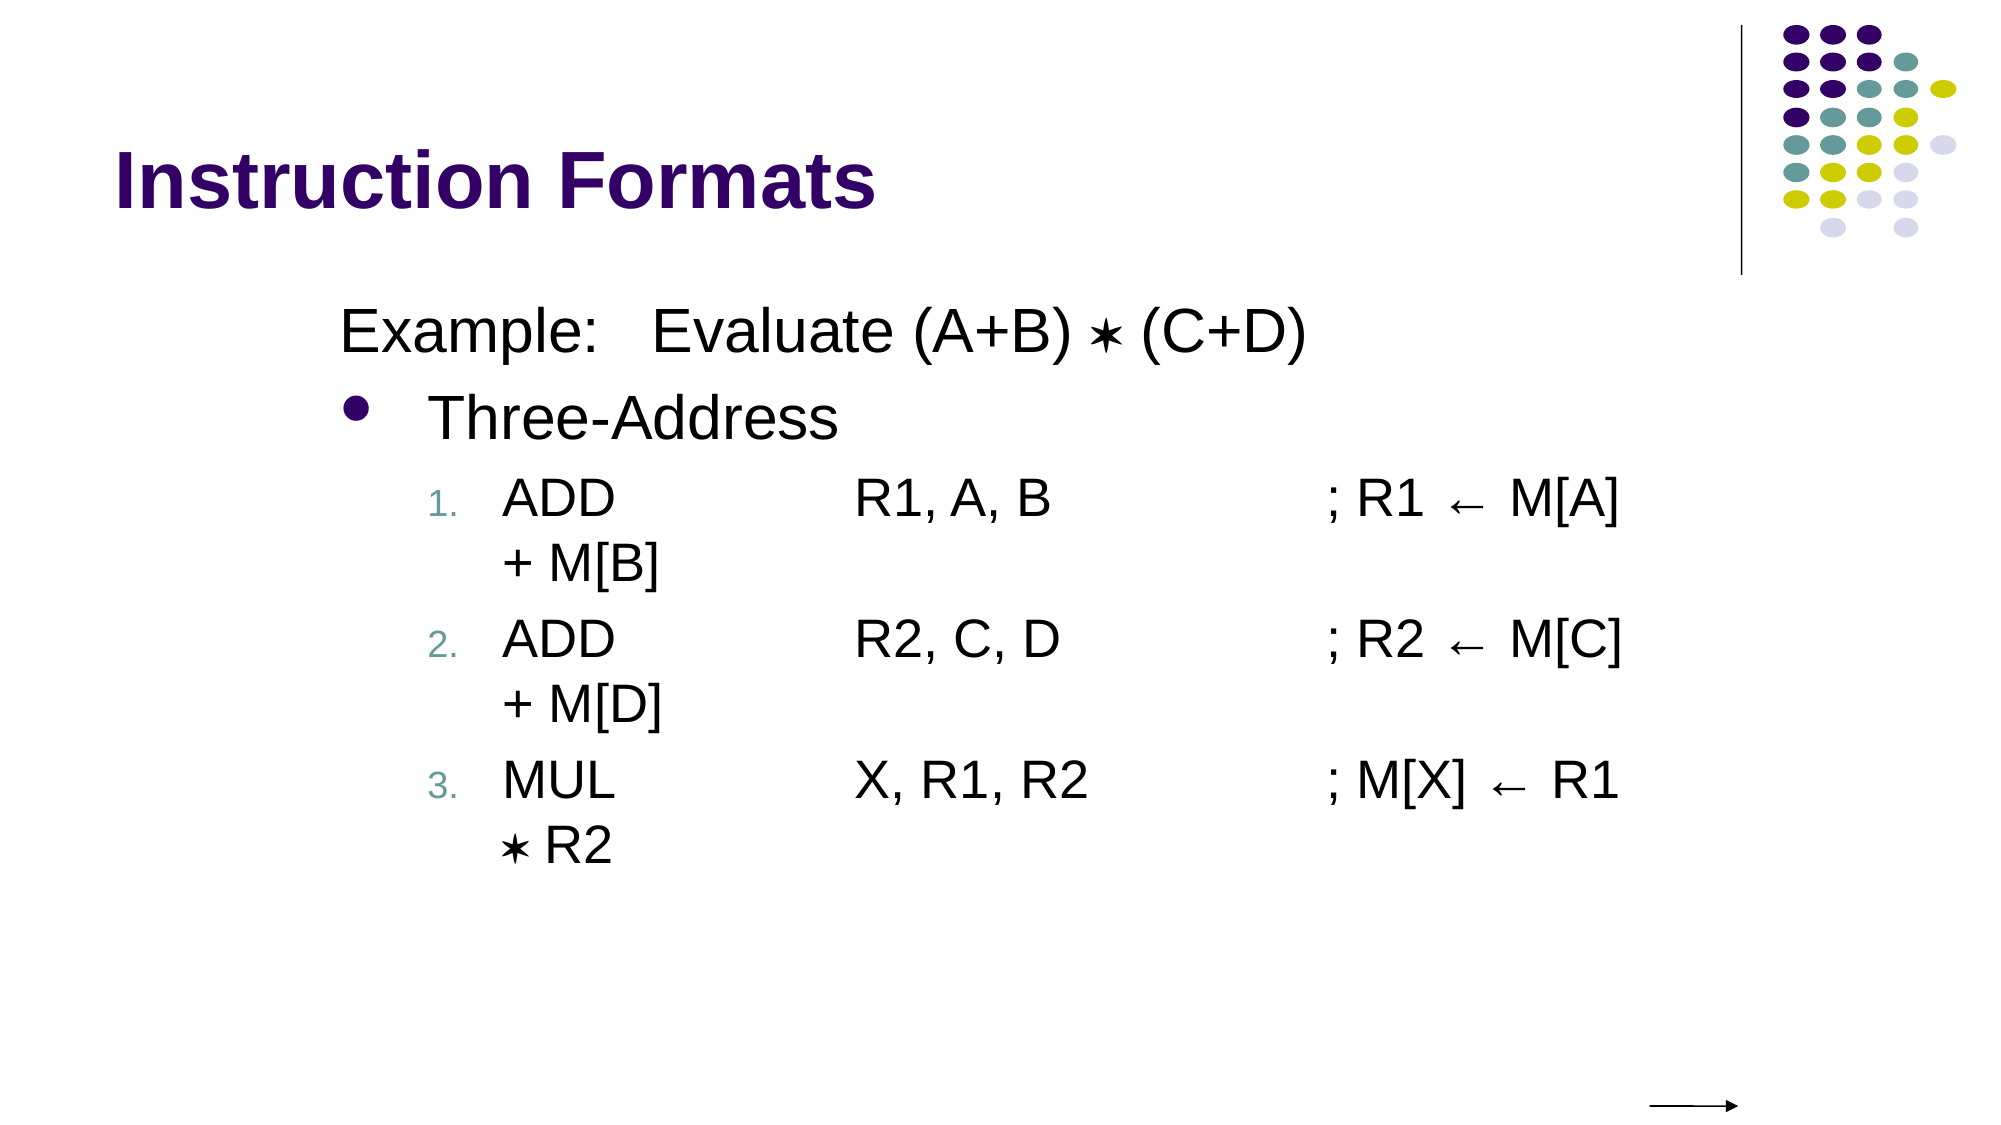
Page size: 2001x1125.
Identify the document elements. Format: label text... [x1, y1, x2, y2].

title Instruction Formats [99, 20, 1750, 233]
list Example: Evaluate (A+B)  (C+D) Three-Address ADD R1, A, B ; R1 ← M[A] + M[B] ADD R2, C, D ; R2 ← M[C] + M[D] MUL X, R1, R2 ; M[X] ← R1  R2 [324, 282, 1675, 921]
text_box [1649, 1099, 1739, 1113]
